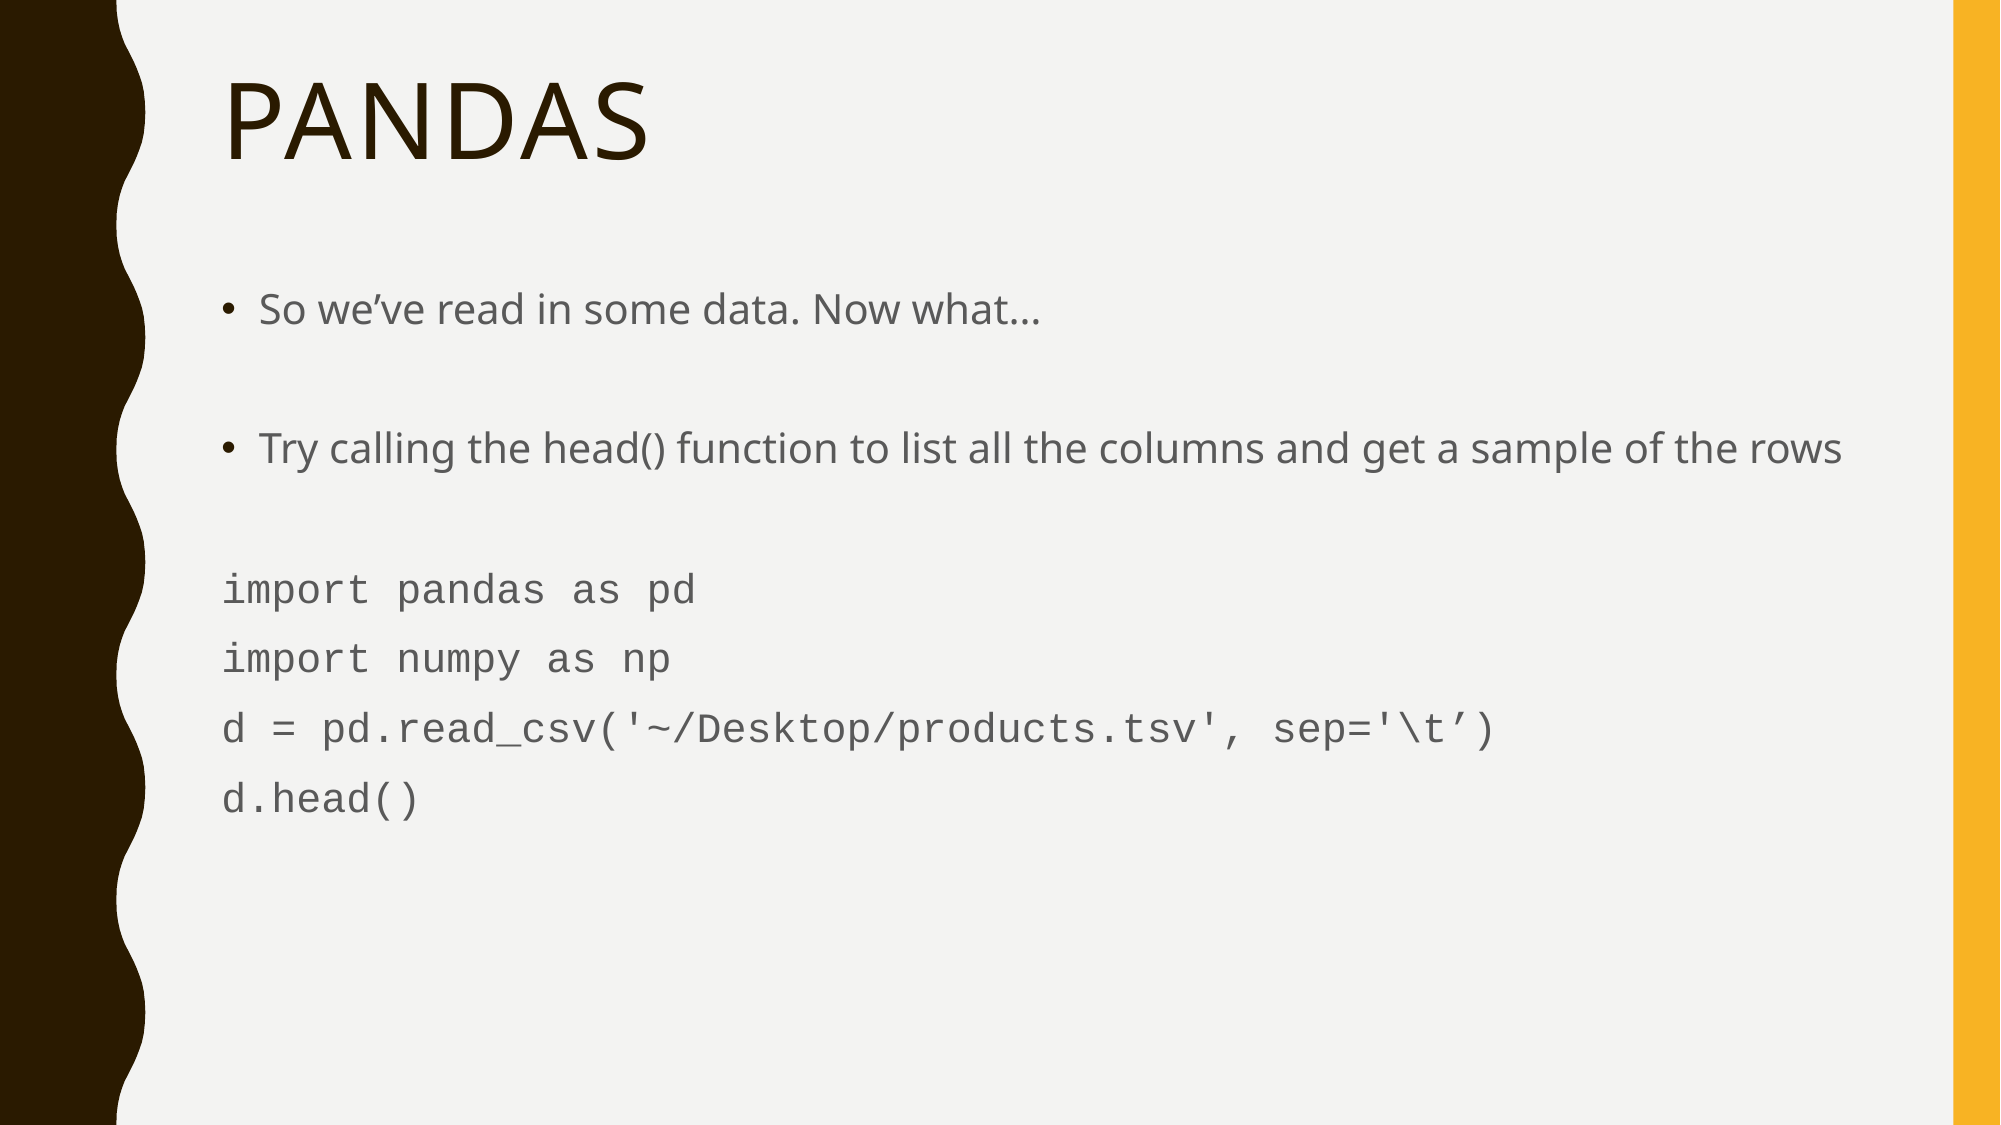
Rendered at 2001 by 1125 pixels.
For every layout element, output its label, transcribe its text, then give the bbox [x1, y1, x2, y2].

title Pandas [206, 59, 1863, 248]
list So we’ve read in some data. Now what… Try calling the head() function to list all the columns and get a sample of the rows import pandas as pd import numpy as np d = pd.read_csv('~/Desktop/products.tsv', sep='\t’) d.head() [206, 270, 1923, 1014]
